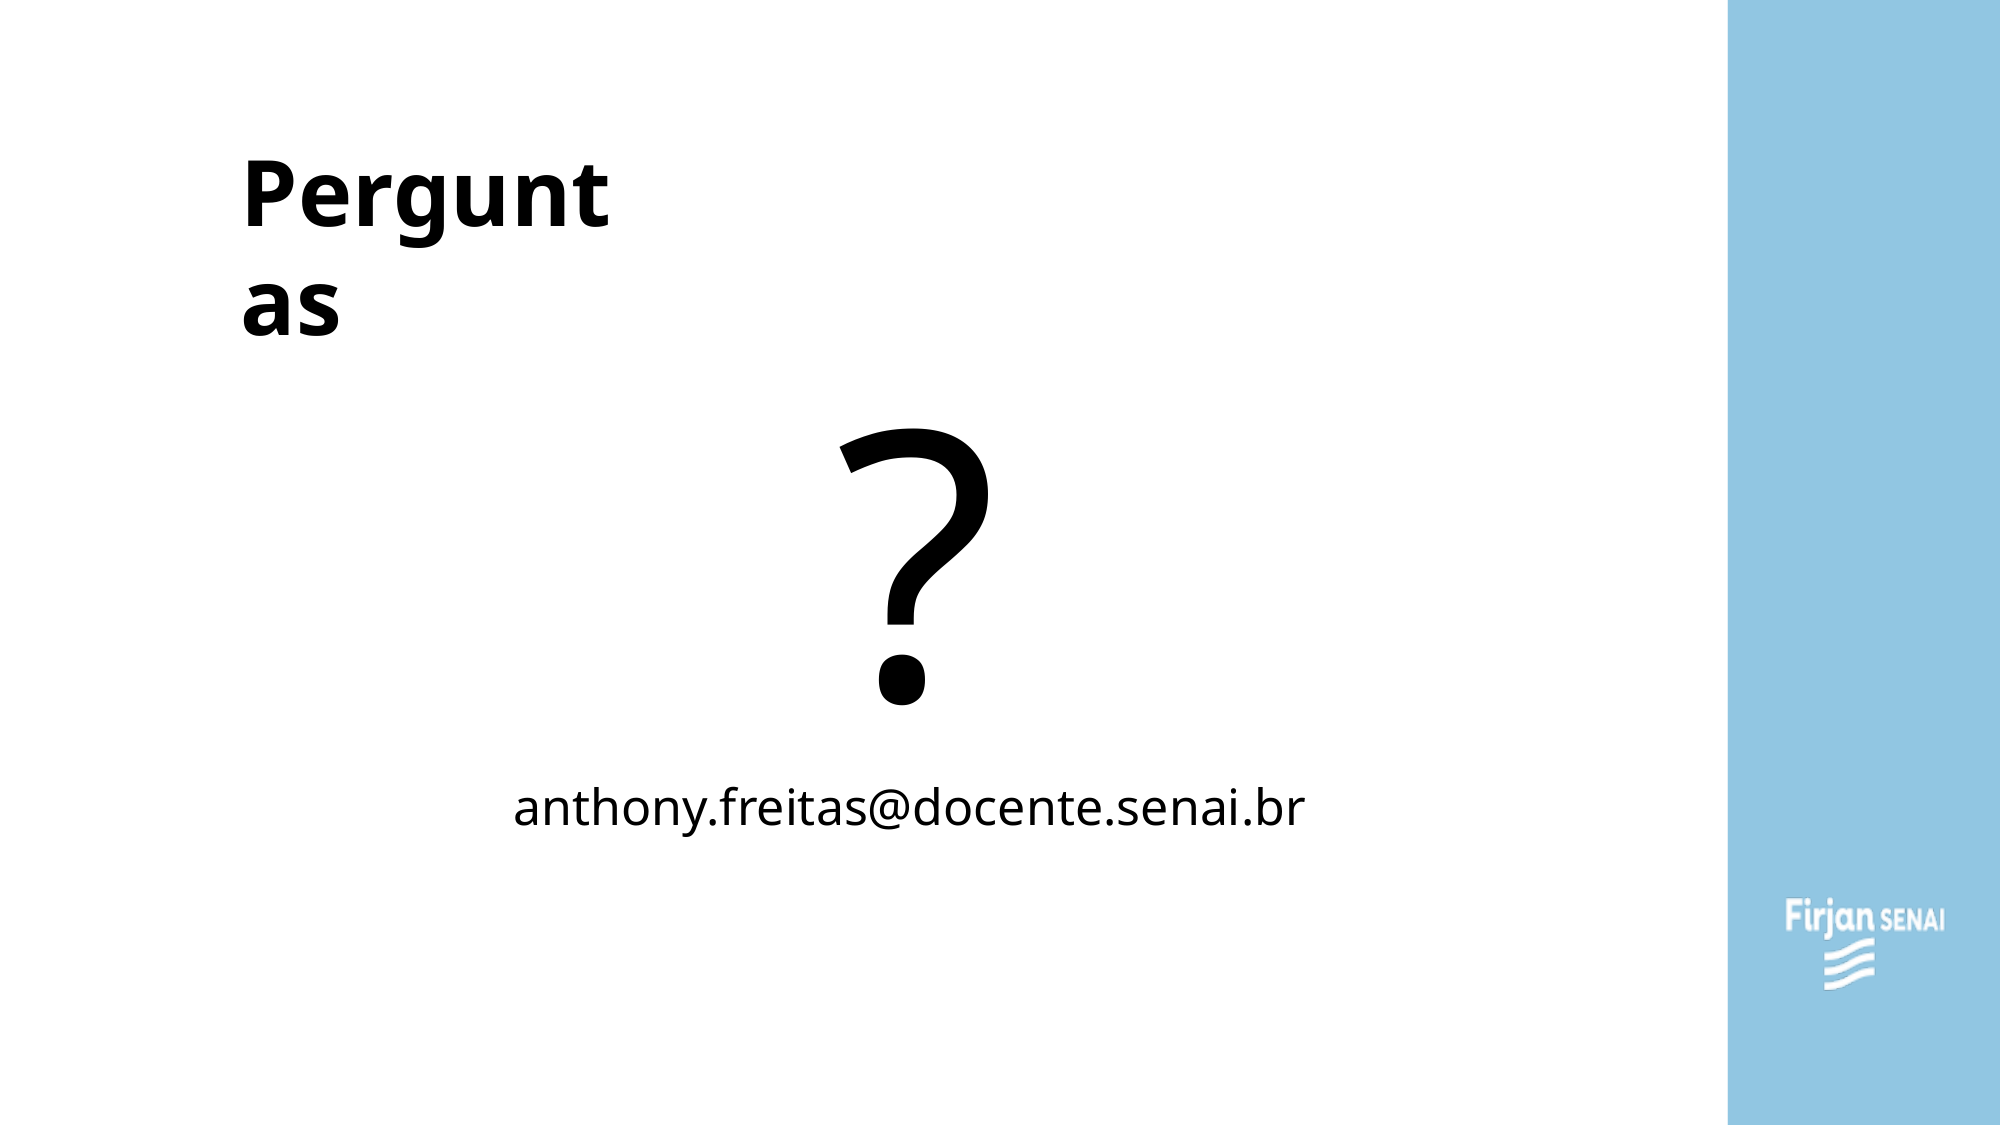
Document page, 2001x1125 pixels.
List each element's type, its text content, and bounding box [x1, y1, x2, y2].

text_box ?​ anthony.freitas@docente.senai.br [412, 318, 1421, 844]
picture [1782, 895, 1947, 992]
text_box Perguntas​ [225, 126, 676, 362]
text_box [1727, 0, 2000, 1125]
